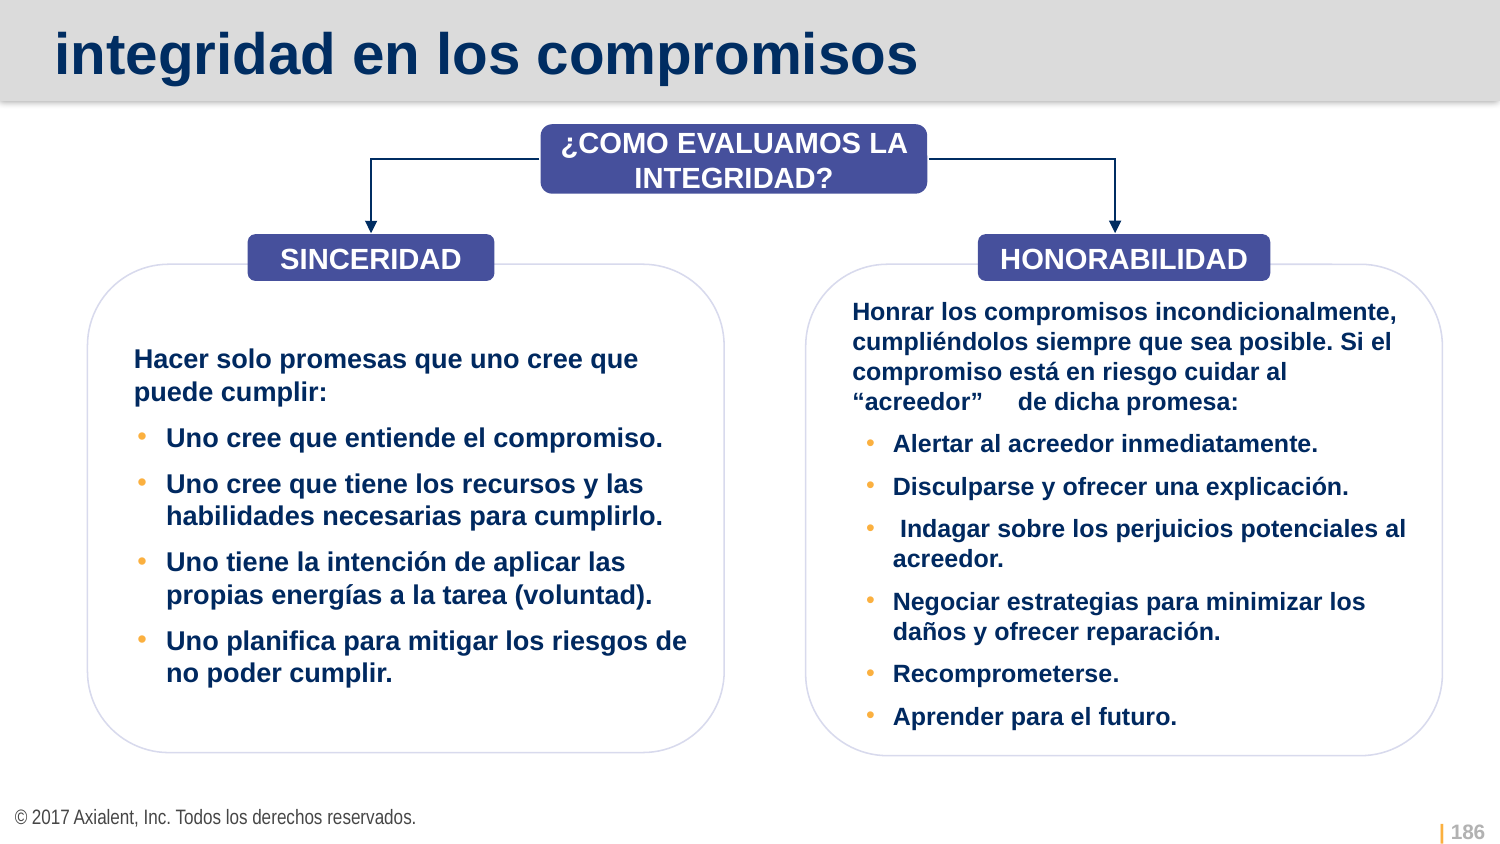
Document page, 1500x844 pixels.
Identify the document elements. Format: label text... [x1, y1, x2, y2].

footer © 2017 Axialent, Inc. Todos los derechos reservados. [0, 796, 544, 844]
text_box ¿COMO EVALUAMOS LA INTEGRIDAD? [540, 124, 928, 194]
text_box | 186 [1149, 810, 1500, 844]
text_box SINCERIDAD [247, 234, 495, 281]
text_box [370, 158, 540, 234]
text_box Honrar los compromisos incondicionalmente, cumpliéndolos siempre que sea posible. Si el compromiso está en riesgo cuidar al “acreedor” de dicha promesa: Alertar al acreedor inmediatamente. Disculparse y ofrecer una explicación. Indagar sobre los perjuicios potenciales al acreedor. Negociar estrategias para minimizar los daños y ofrecer reparación. Recomprometerse. Aprender para el futuro. [805, 264, 1443, 756]
title integridad en los compromisos [39, 8, 1465, 92]
text_box [0, 0, 1500, 101]
text_box HONORABILIDAD [977, 234, 1271, 281]
text_box Hacer solo promesas que uno cree que puede cumplir: Uno cree que entiende el compromiso. Uno cree que tiene los recursos y las habilidades necesarias para cumplirlo. Uno tiene la intención de aplicar las propias energías a la tarea (voluntad). Uno planifica para mitigar los riesgos de no poder cumplir. [87, 264, 725, 753]
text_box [928, 158, 1116, 234]
